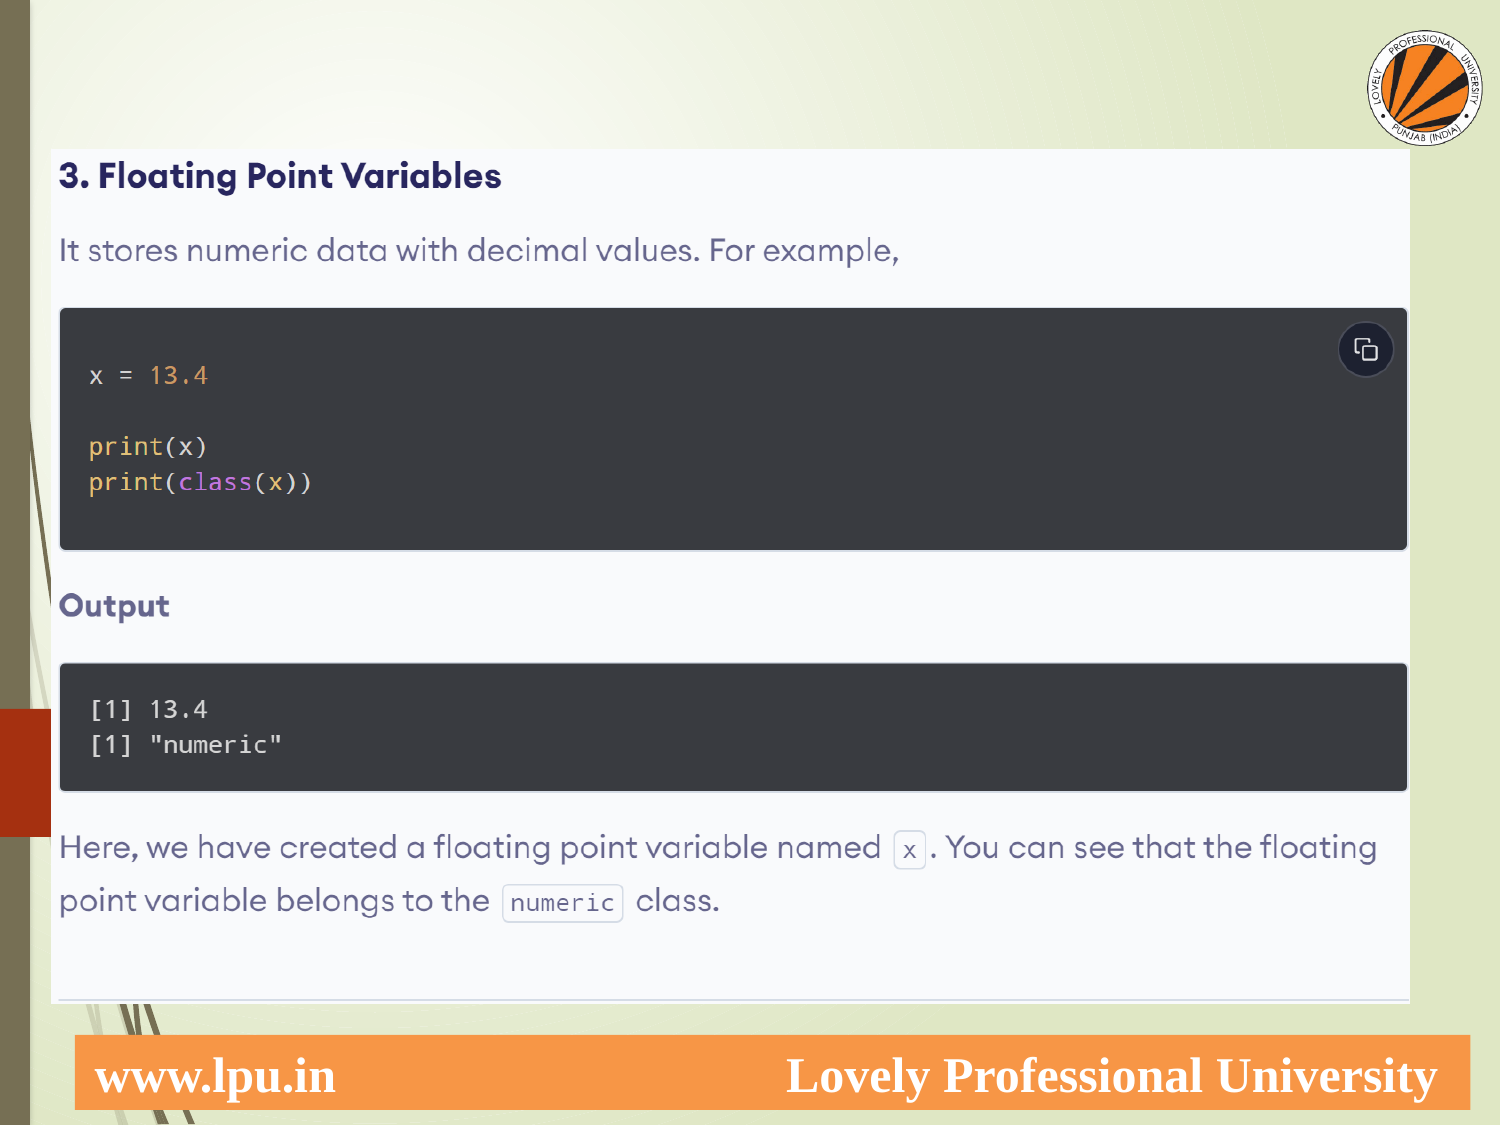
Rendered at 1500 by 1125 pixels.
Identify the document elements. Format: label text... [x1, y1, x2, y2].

text_box www.lpu.in Lovely Professional University [74, 1034, 1471, 1110]
picture [1366, 30, 1483, 147]
picture [51, 149, 1410, 1004]
